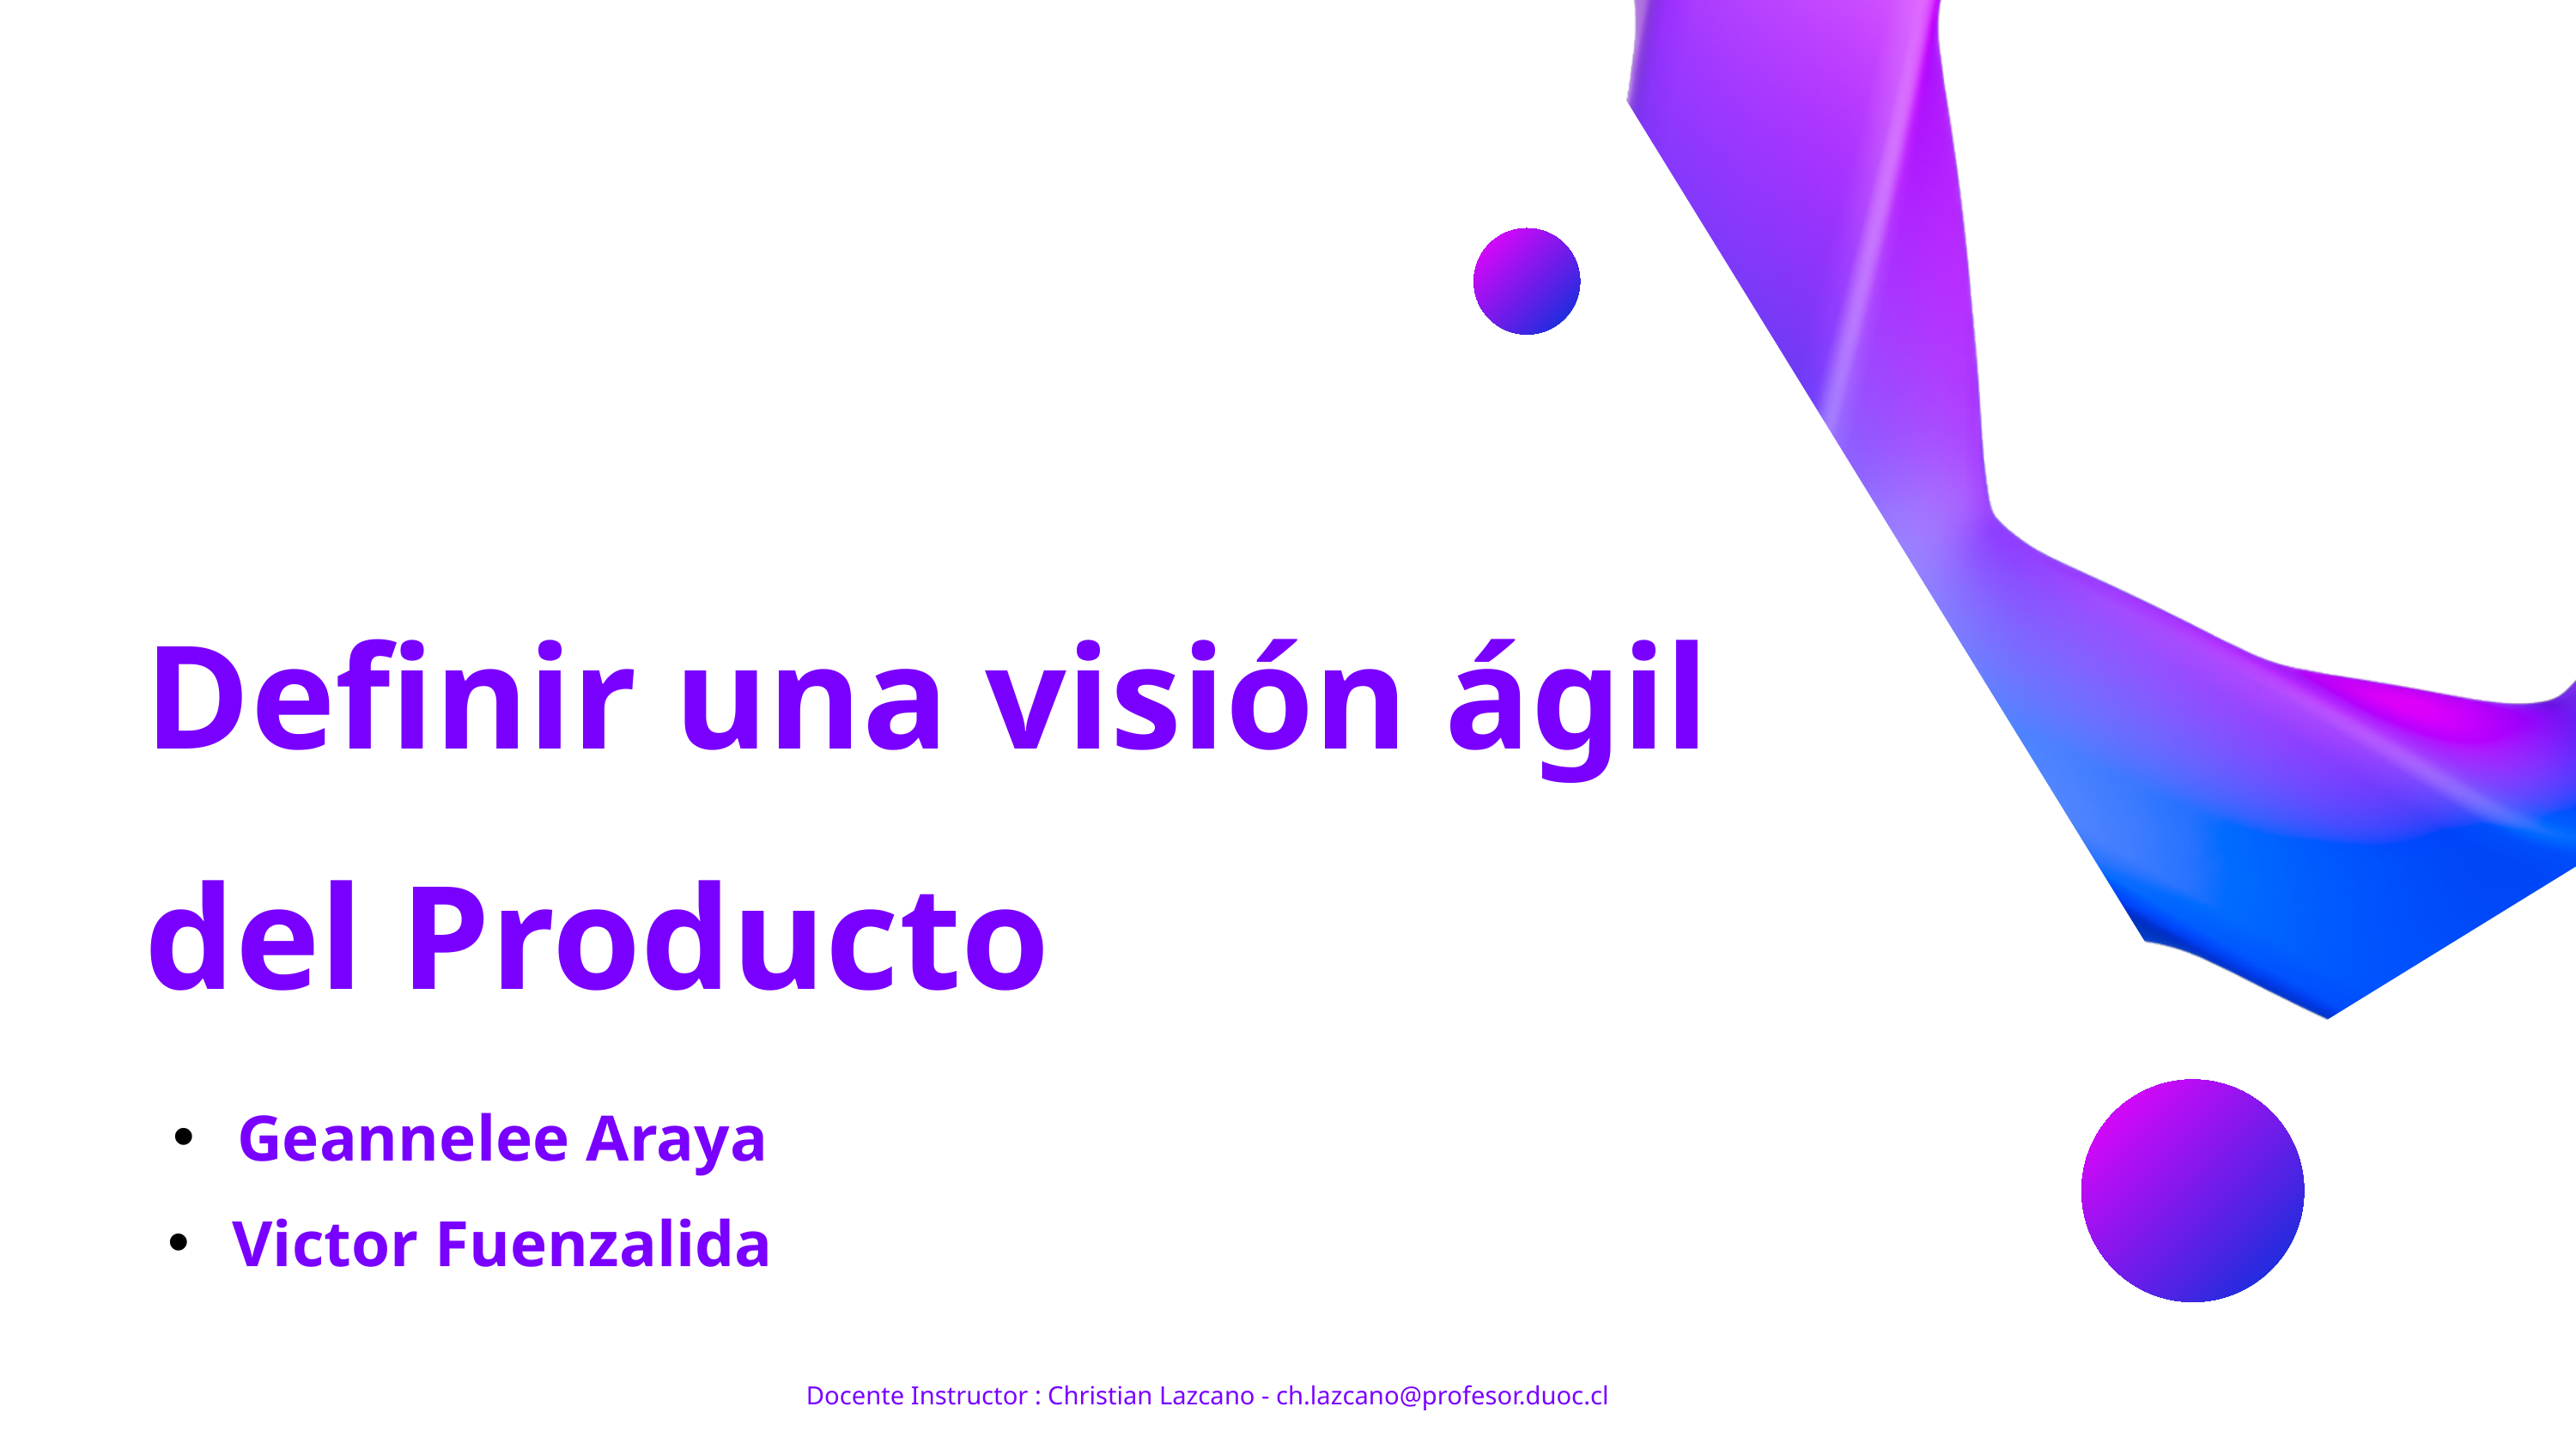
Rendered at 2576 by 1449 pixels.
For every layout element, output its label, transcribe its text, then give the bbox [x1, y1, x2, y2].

text_box Definir una visión ágil del Producto [144, 537, 1898, 1018]
text_box [1580, 0, 2576, 1078]
text_box Docente Instructor : Christian Lazcano - ch.lazcano@profesor.duoc.cl [805, 1367, 1817, 1410]
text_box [1473, 227, 1581, 335]
text_box Geannelee Araya Victor Fuenzalida [134, 1069, 806, 1280]
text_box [2081, 1079, 2305, 1302]
